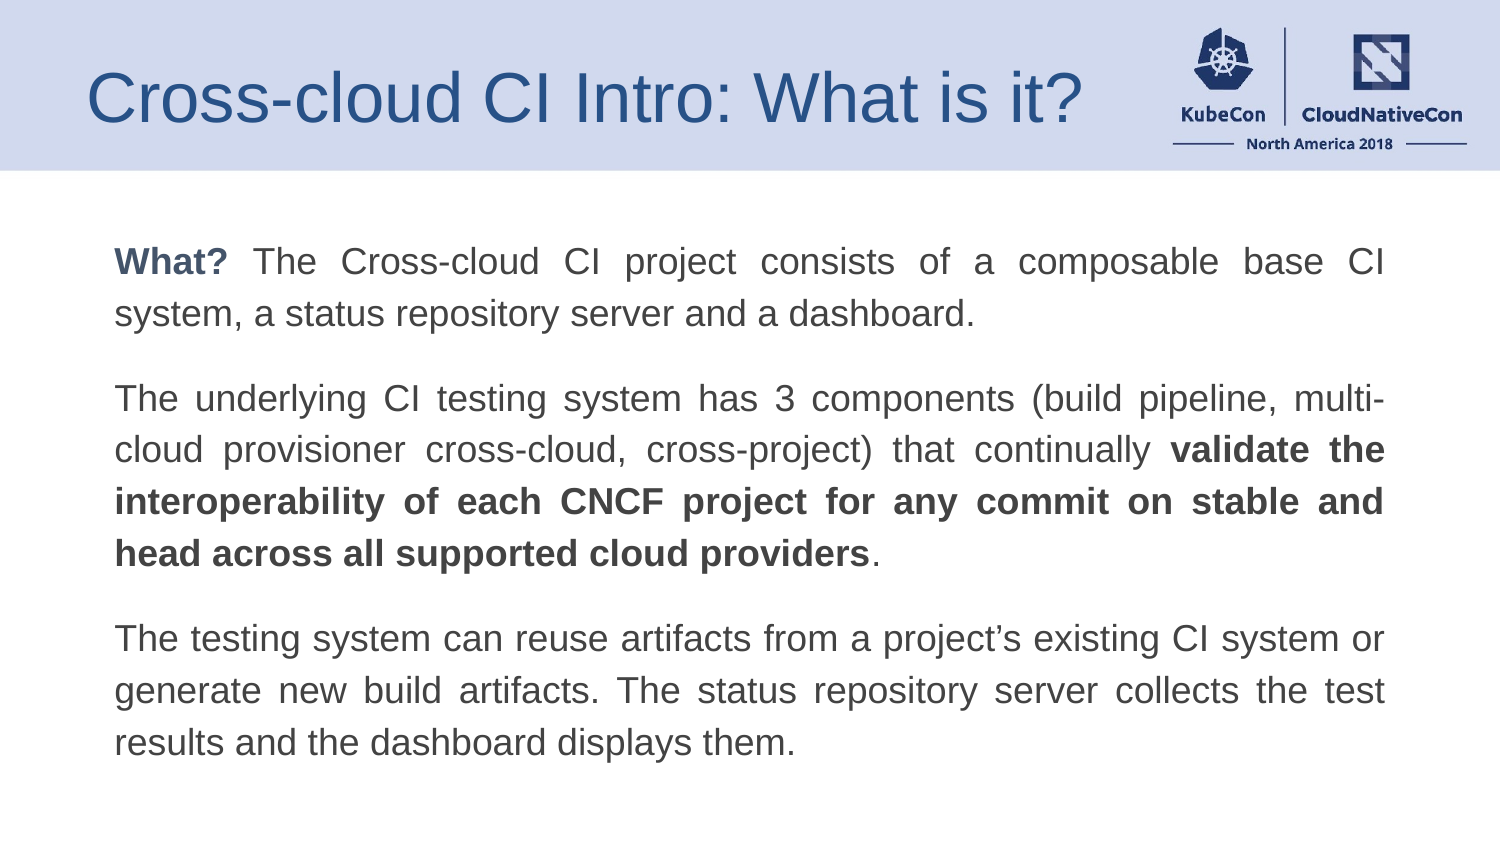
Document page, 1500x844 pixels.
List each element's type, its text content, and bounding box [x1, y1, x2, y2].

title Cross-cloud CI Intro: What is it? [75, 1, 1369, 199]
list What? The Cross-cloud CI project consists of a composable base CI system, a status repository server and a dashboard. The underlying CI testing system has 3 components (build pipeline, multi-cloud provisioner cross-cloud, cross-project) that continually validate the interoperability of each CNCF project for any commit on stable and head across all supported cloud providers. The testing system can reuse artifacts from a project’s existing CI system or generate new build artifacts. The status repository server collects the test results and the dashboard displays them. [103, 224, 1397, 760]
picture [0, 0, 1500, 844]
